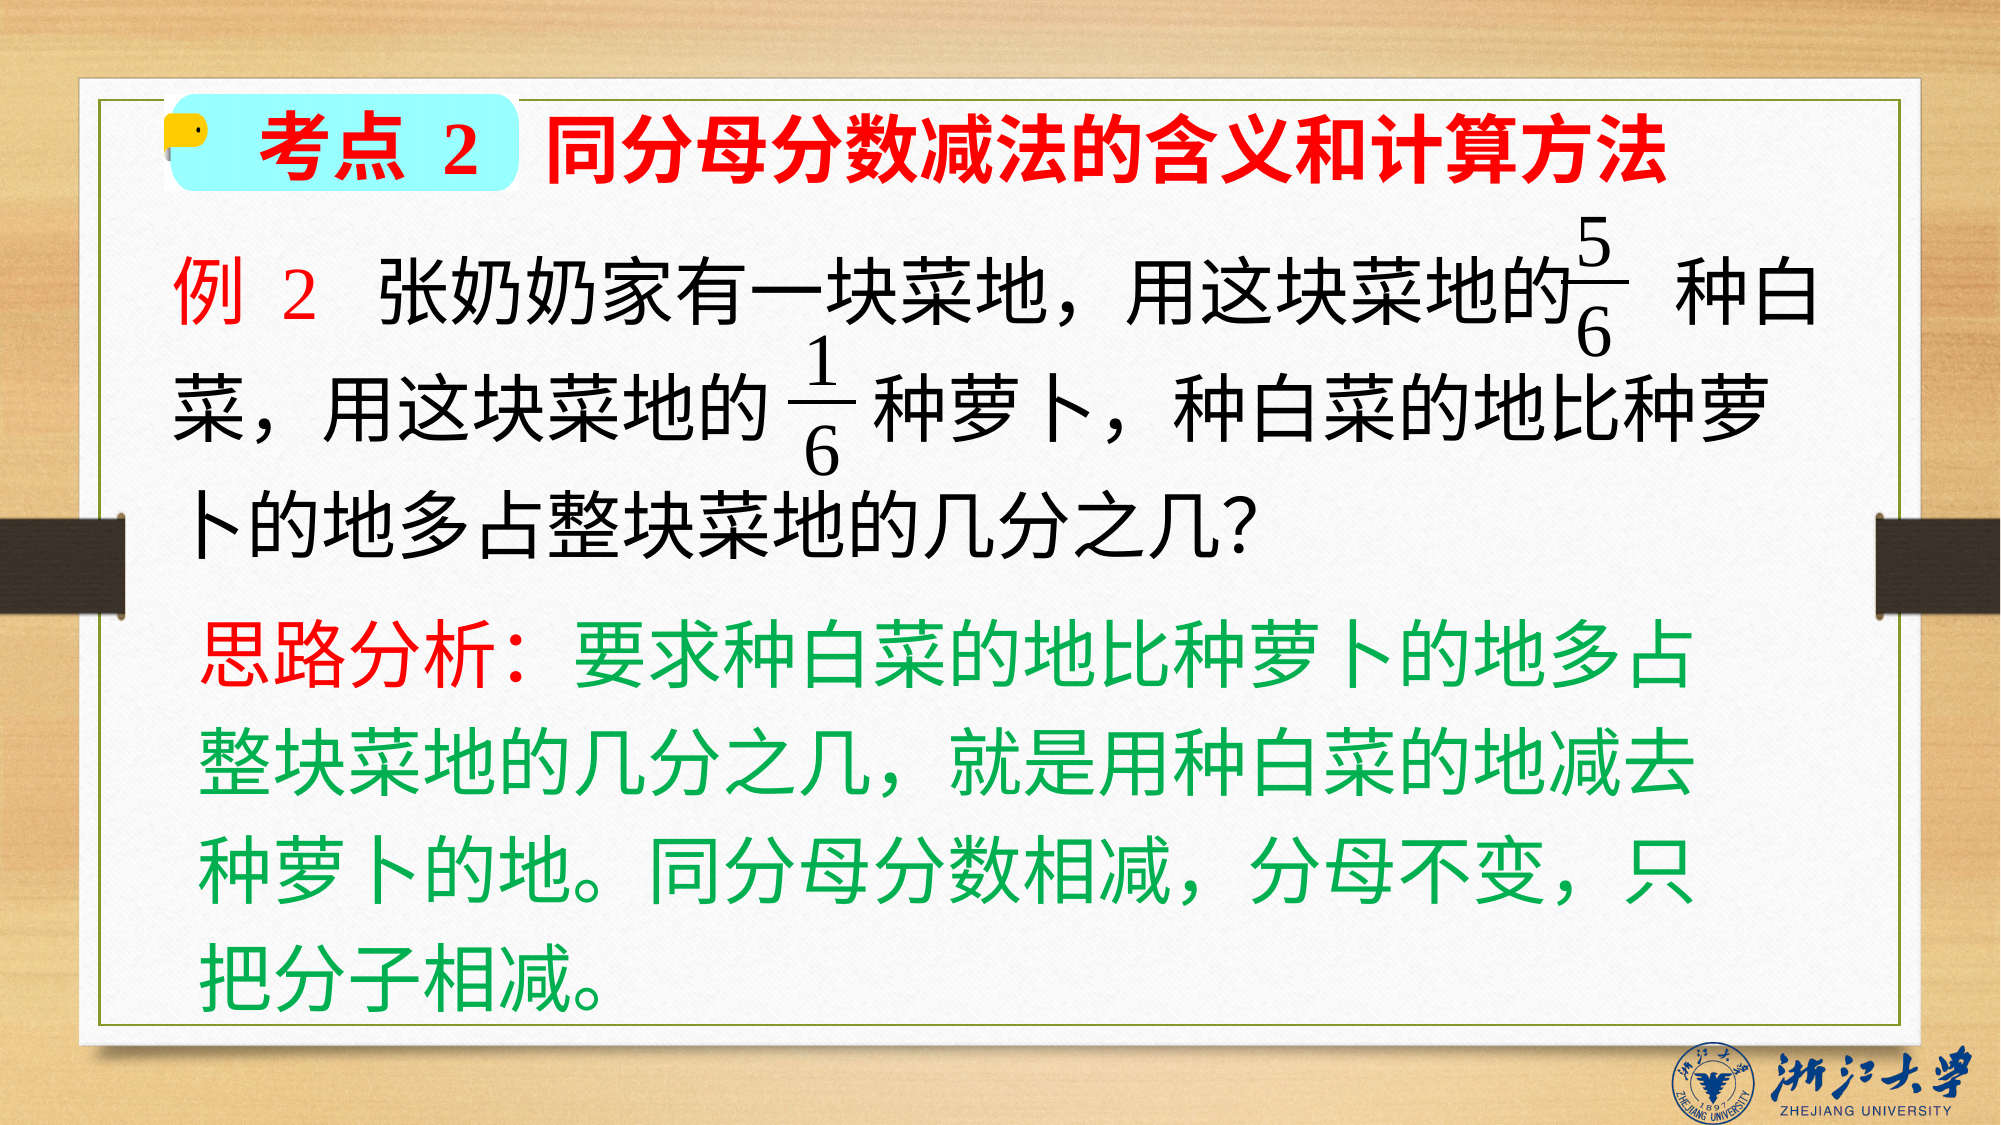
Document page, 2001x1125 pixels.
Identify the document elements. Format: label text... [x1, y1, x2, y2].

text_box 思路分析：要求种白菜的地比种萝卜的地多占整块菜地的几分之几，就是用种白菜的地减去种萝卜的地。同分母分数相减，分母不变，只把分子相减。 [182, 582, 1743, 1029]
text_box 同分母分数减法的含义和计算方法 [529, 94, 1811, 183]
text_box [156, 183, 1843, 580]
picture [0, 0, 2001, 1125]
